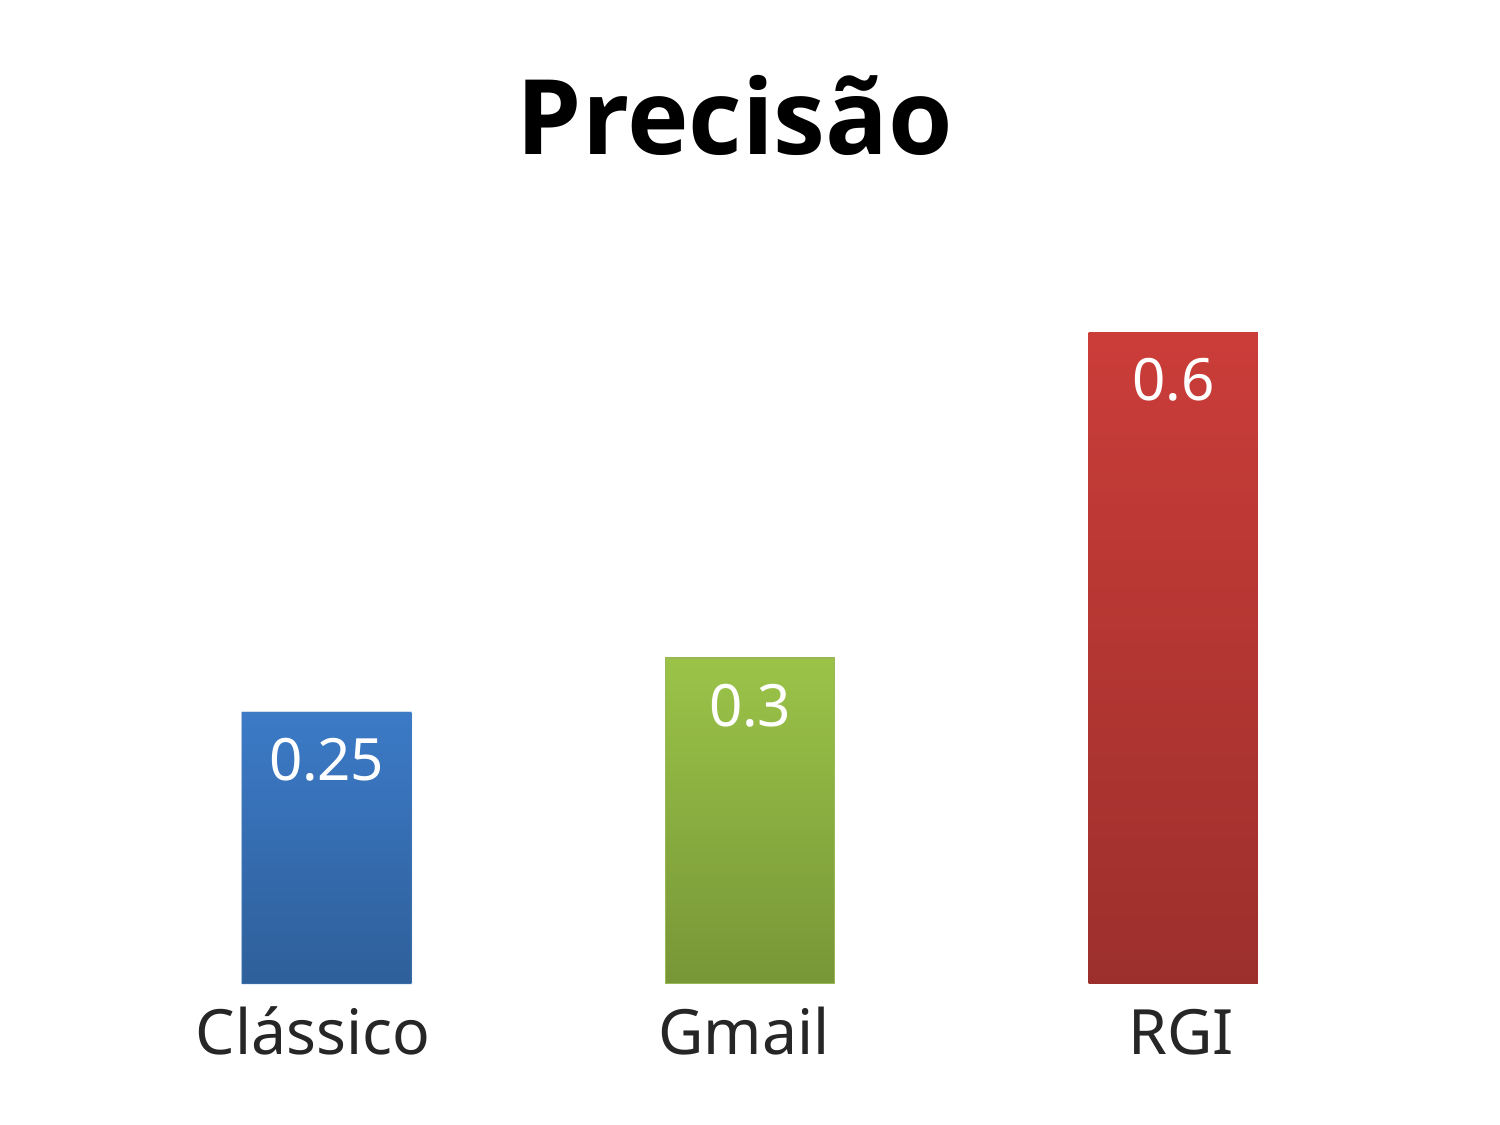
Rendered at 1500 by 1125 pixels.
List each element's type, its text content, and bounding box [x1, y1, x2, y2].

text_box Clássico [171, 1008, 455, 1075]
text_box Gmail [608, 1008, 880, 1075]
text_box RGI [1045, 1008, 1317, 1075]
chart [88, 207, 1412, 1000]
text_box Precisão [277, 42, 1193, 183]
